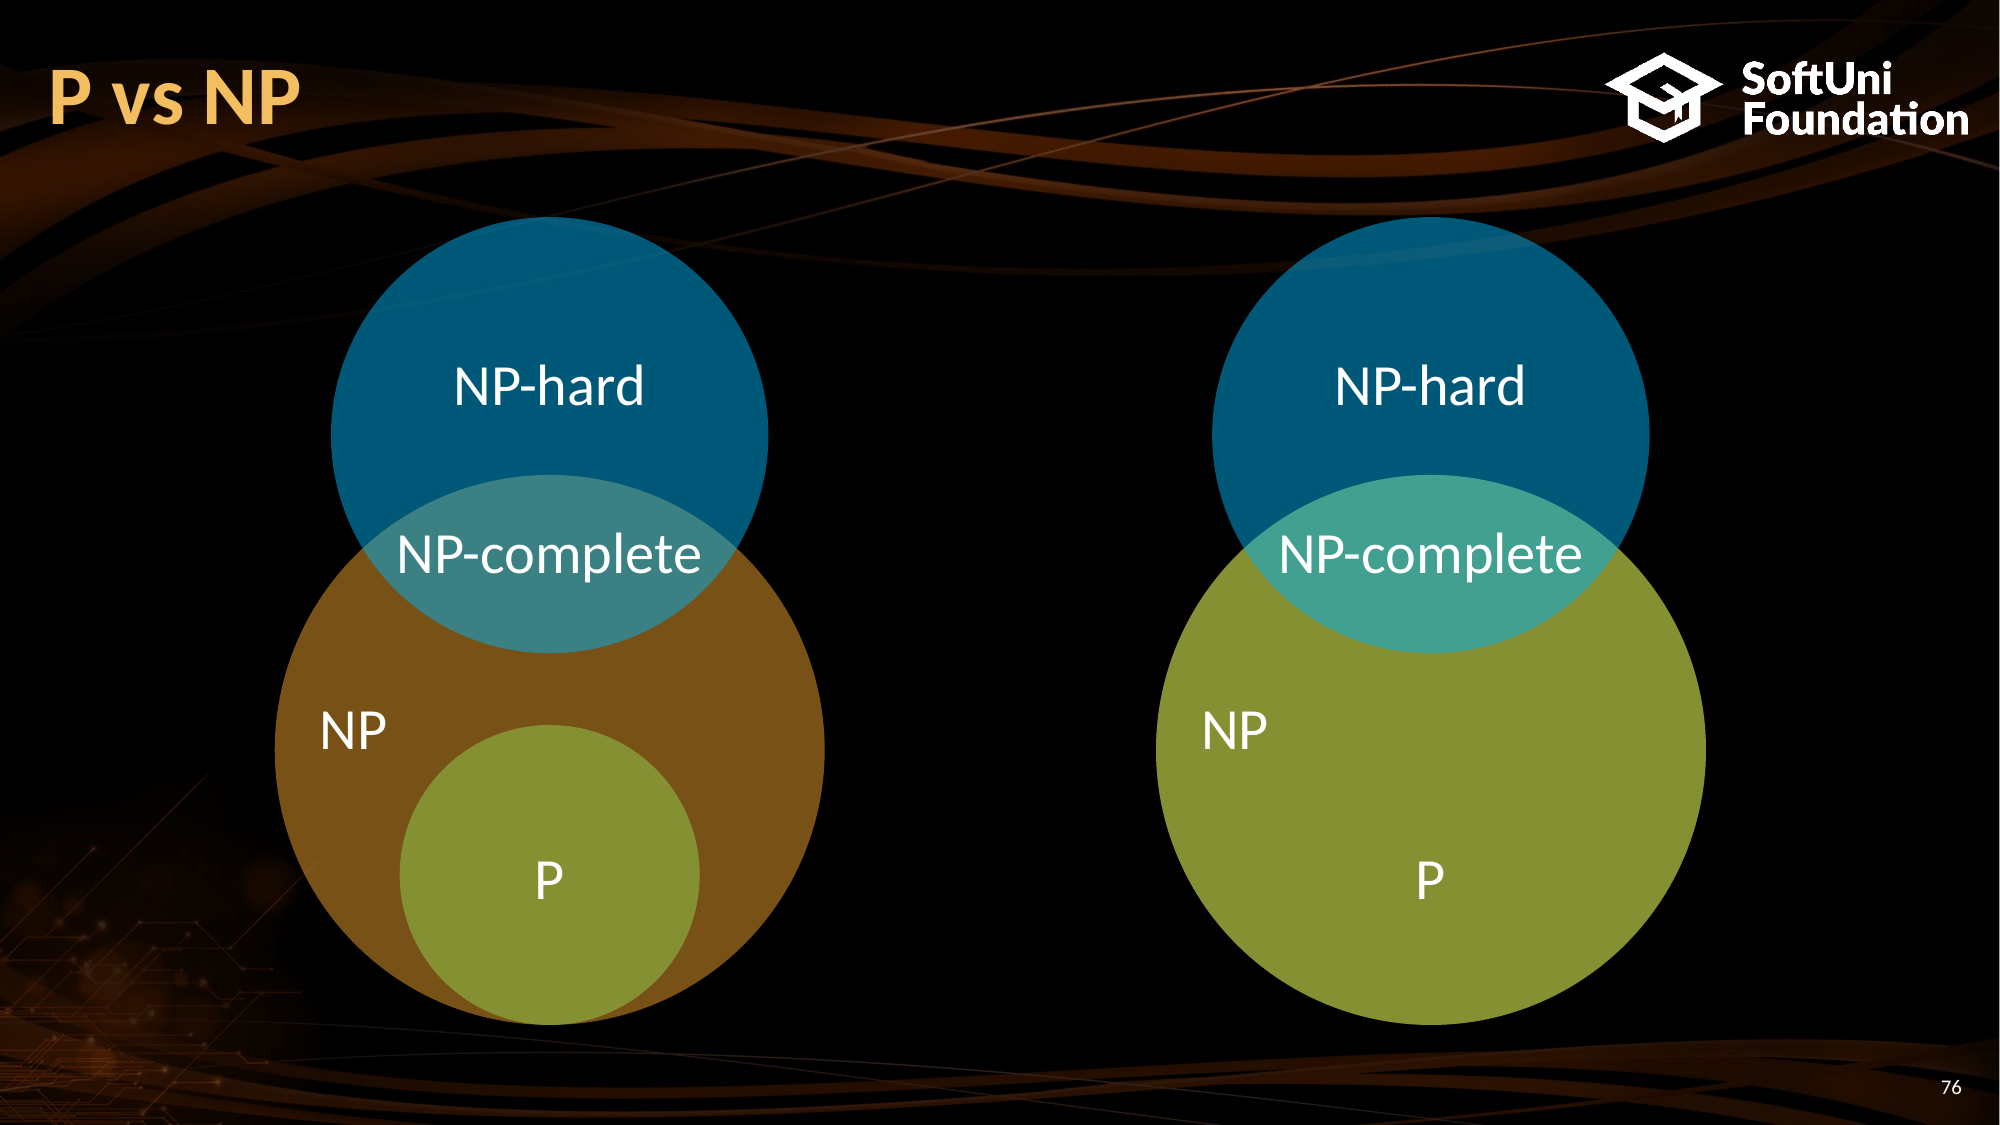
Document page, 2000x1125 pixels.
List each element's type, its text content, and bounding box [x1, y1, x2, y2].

text_box NP-complete [1263, 507, 1599, 593]
text_box NP-hard [1320, 339, 1542, 425]
picture [0, 0, 2000, 1125]
text_box NP-complete [382, 507, 718, 593]
text_box [274, 548, 825, 1024]
text_box [1212, 217, 1650, 575]
text_box [399, 724, 700, 1025]
slide_number 76 [1897, 1070, 1968, 1103]
text_box [330, 217, 769, 576]
text_box [1156, 549, 1706, 1025]
text_box P [519, 834, 580, 919]
text_box [1279, 593, 1582, 654]
text_box [398, 593, 701, 654]
text_box NP [1186, 684, 1284, 769]
text_box NP-hard [438, 339, 661, 425]
text_box NP [304, 684, 403, 769]
text_box P [1401, 834, 1461, 919]
title P vs NP [30, 6, 1602, 189]
